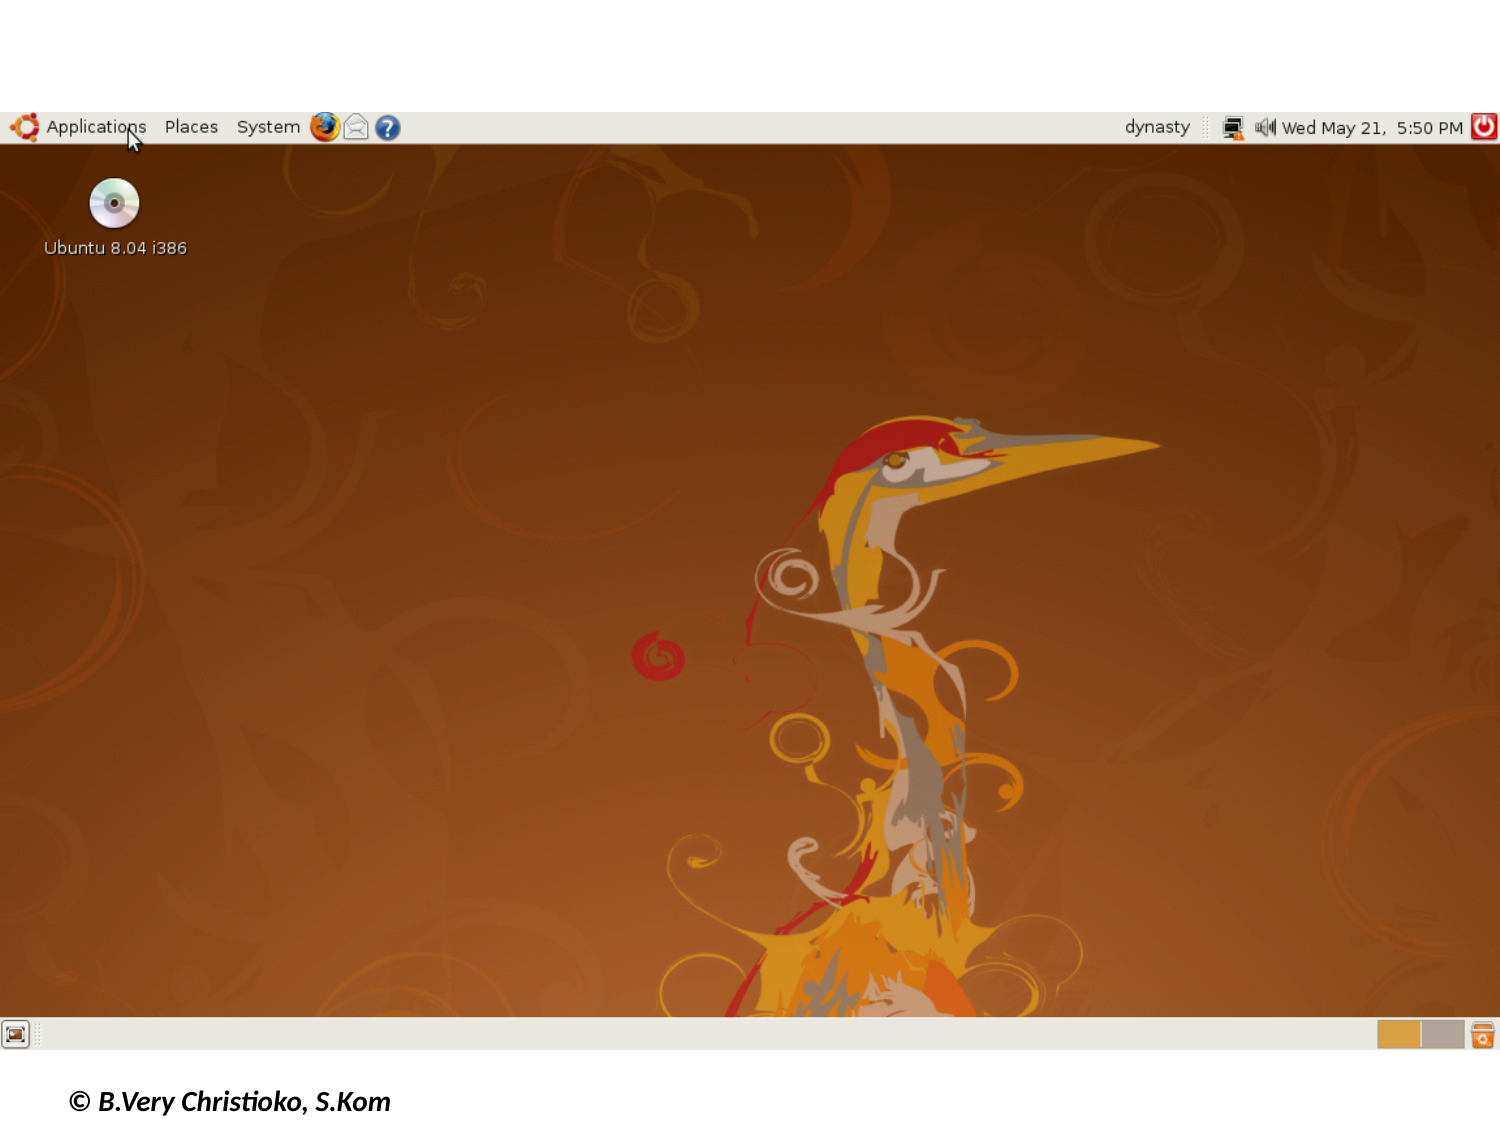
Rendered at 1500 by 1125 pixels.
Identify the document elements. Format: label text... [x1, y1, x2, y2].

text_box © B.Very Christioko, S.Kom [52, 1074, 407, 1125]
picture [0, 112, 1500, 1051]
